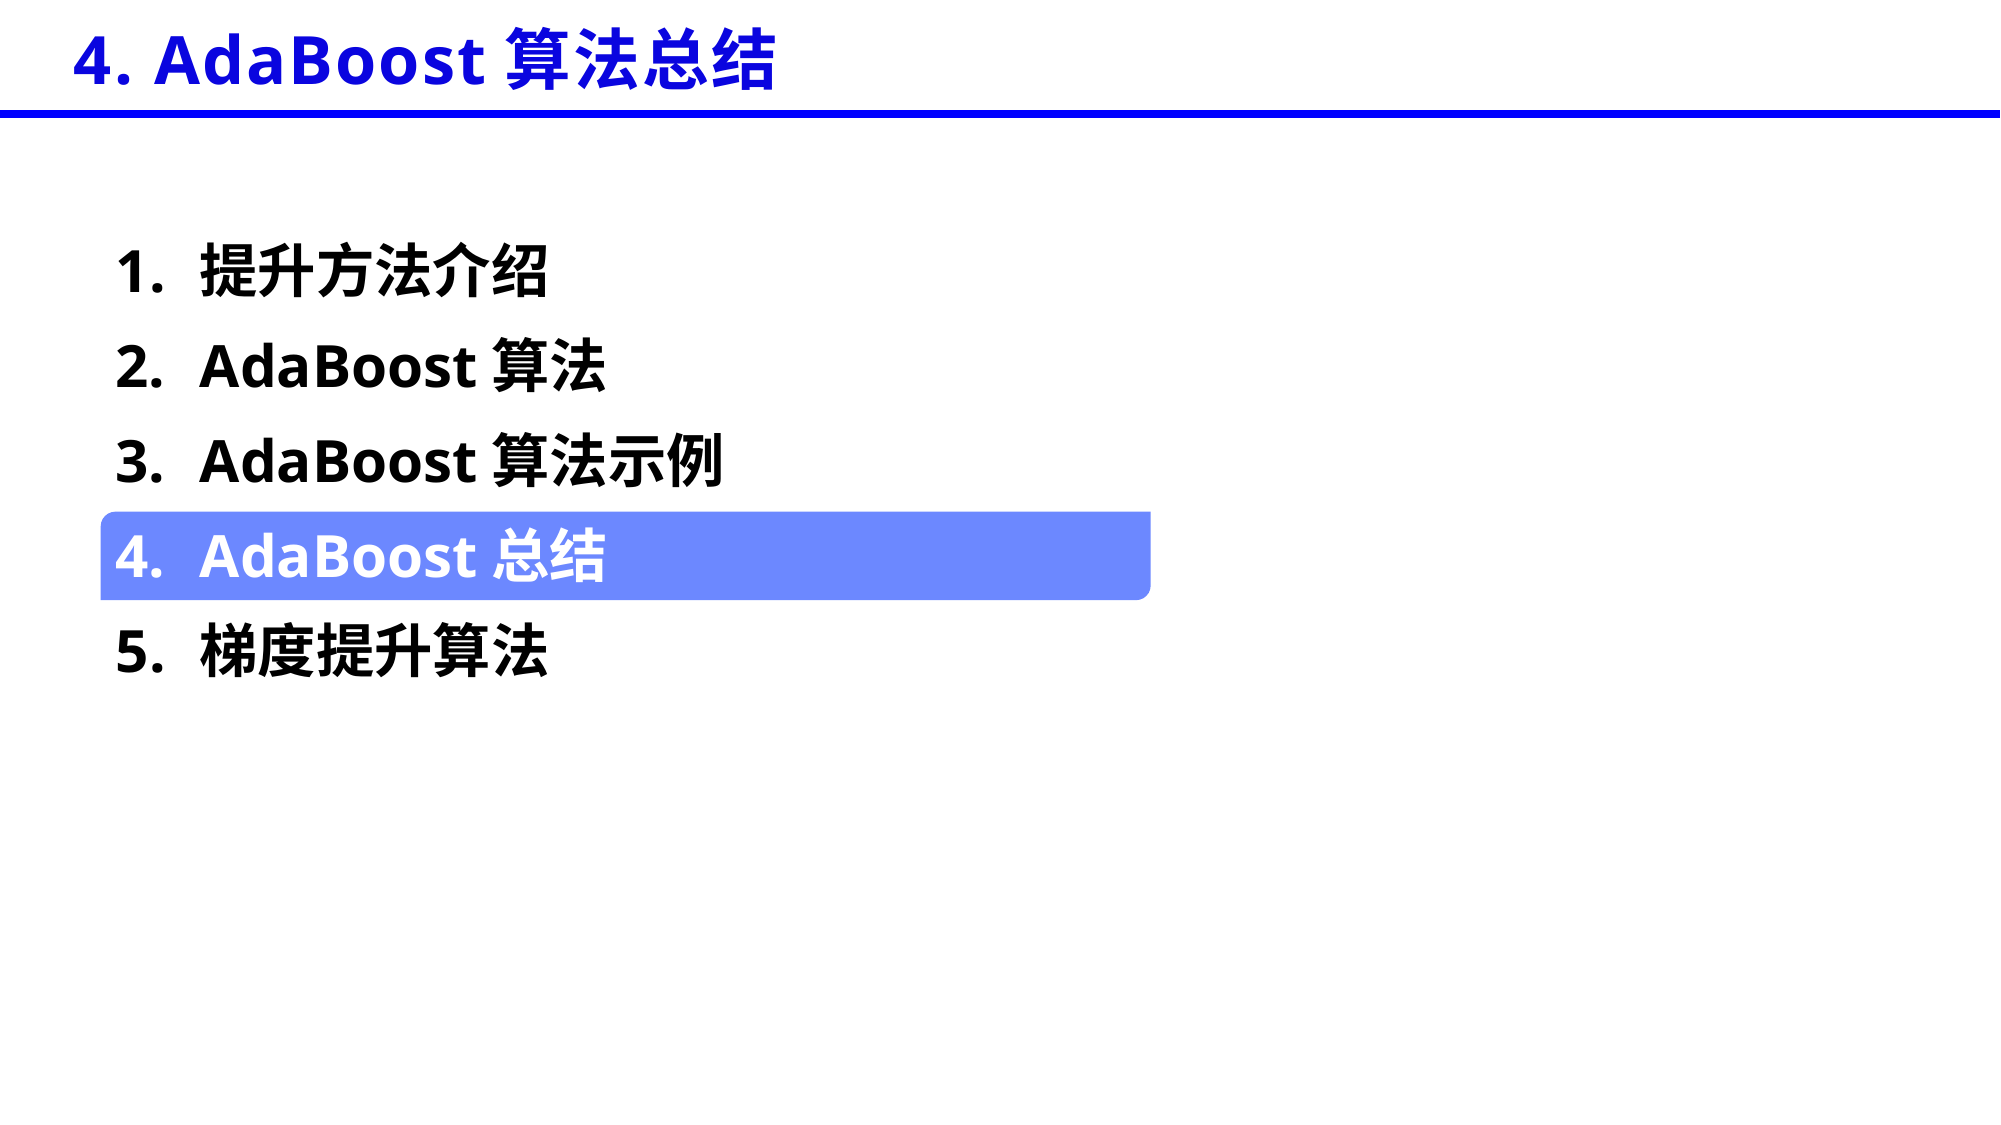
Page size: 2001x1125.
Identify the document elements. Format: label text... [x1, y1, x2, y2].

text_box 提升方法介绍 AdaBoost算法 AdaBoost算法示例 AdaBoost总结 梯度提升算法 [100, 226, 1955, 692]
text_box 4. AdaBoost算法总结 [59, 10, 1308, 106]
